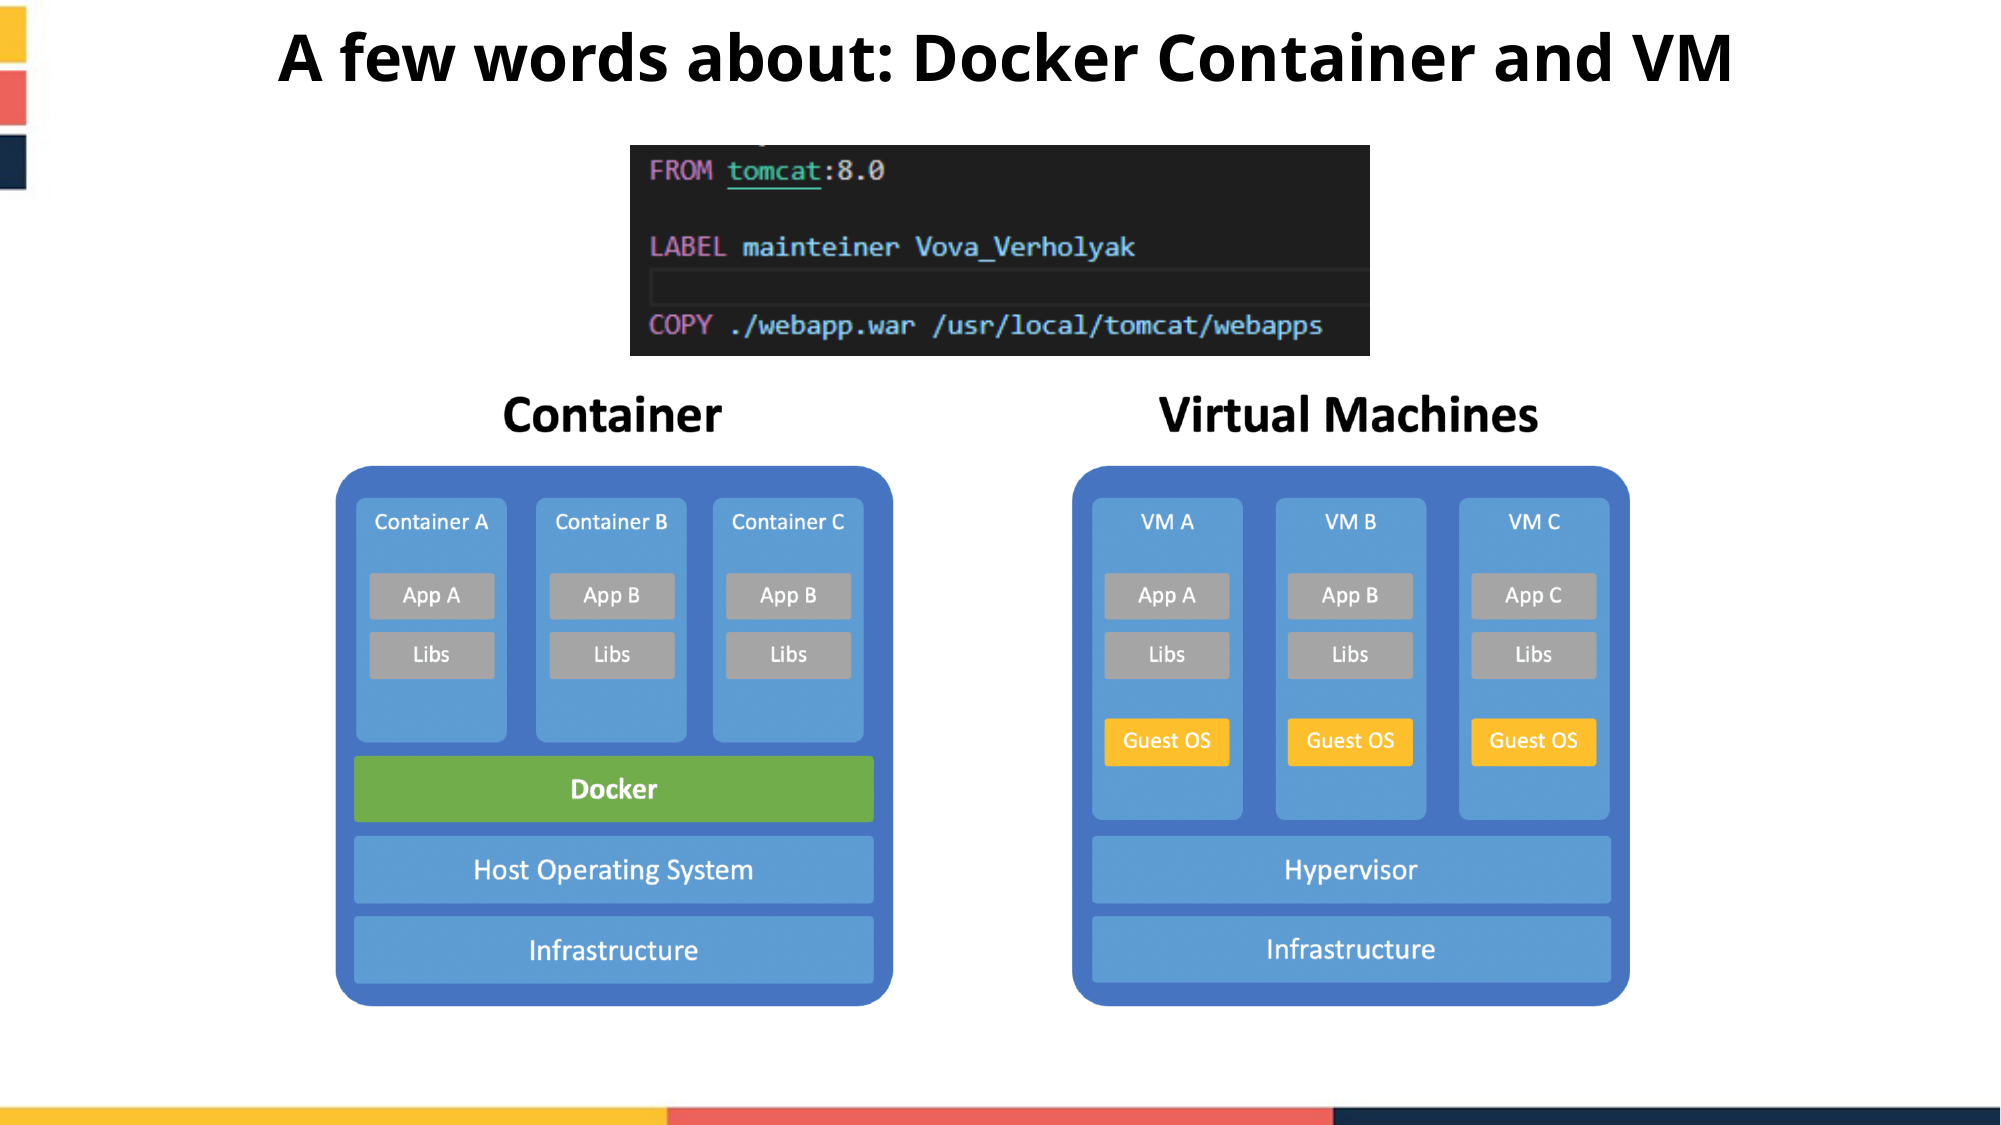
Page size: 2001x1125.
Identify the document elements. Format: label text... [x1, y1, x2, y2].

picture [0, 0, 2001, 1125]
title A few words about: Docker Container and VM [31, 18, 1983, 104]
